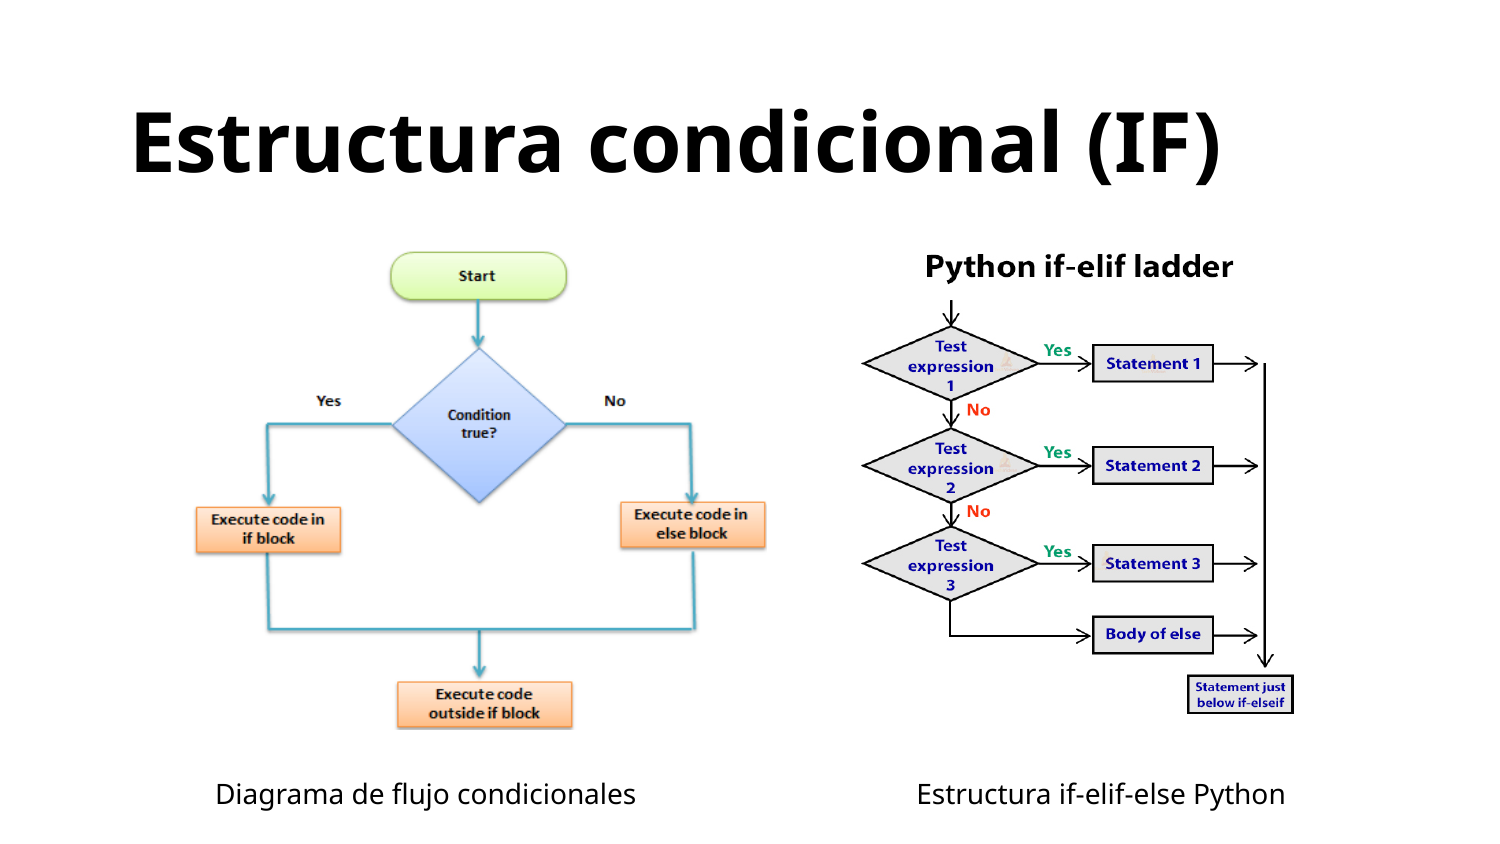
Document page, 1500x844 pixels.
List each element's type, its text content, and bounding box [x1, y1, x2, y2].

picture [841, 239, 1318, 739]
text_box Estructura if-elif-else Python [763, 761, 1439, 825]
text_box Diagrama de flujo condicionales [88, 761, 763, 825]
text_box Estructura condicional (IF) [114, 85, 1307, 249]
picture [191, 247, 767, 731]
